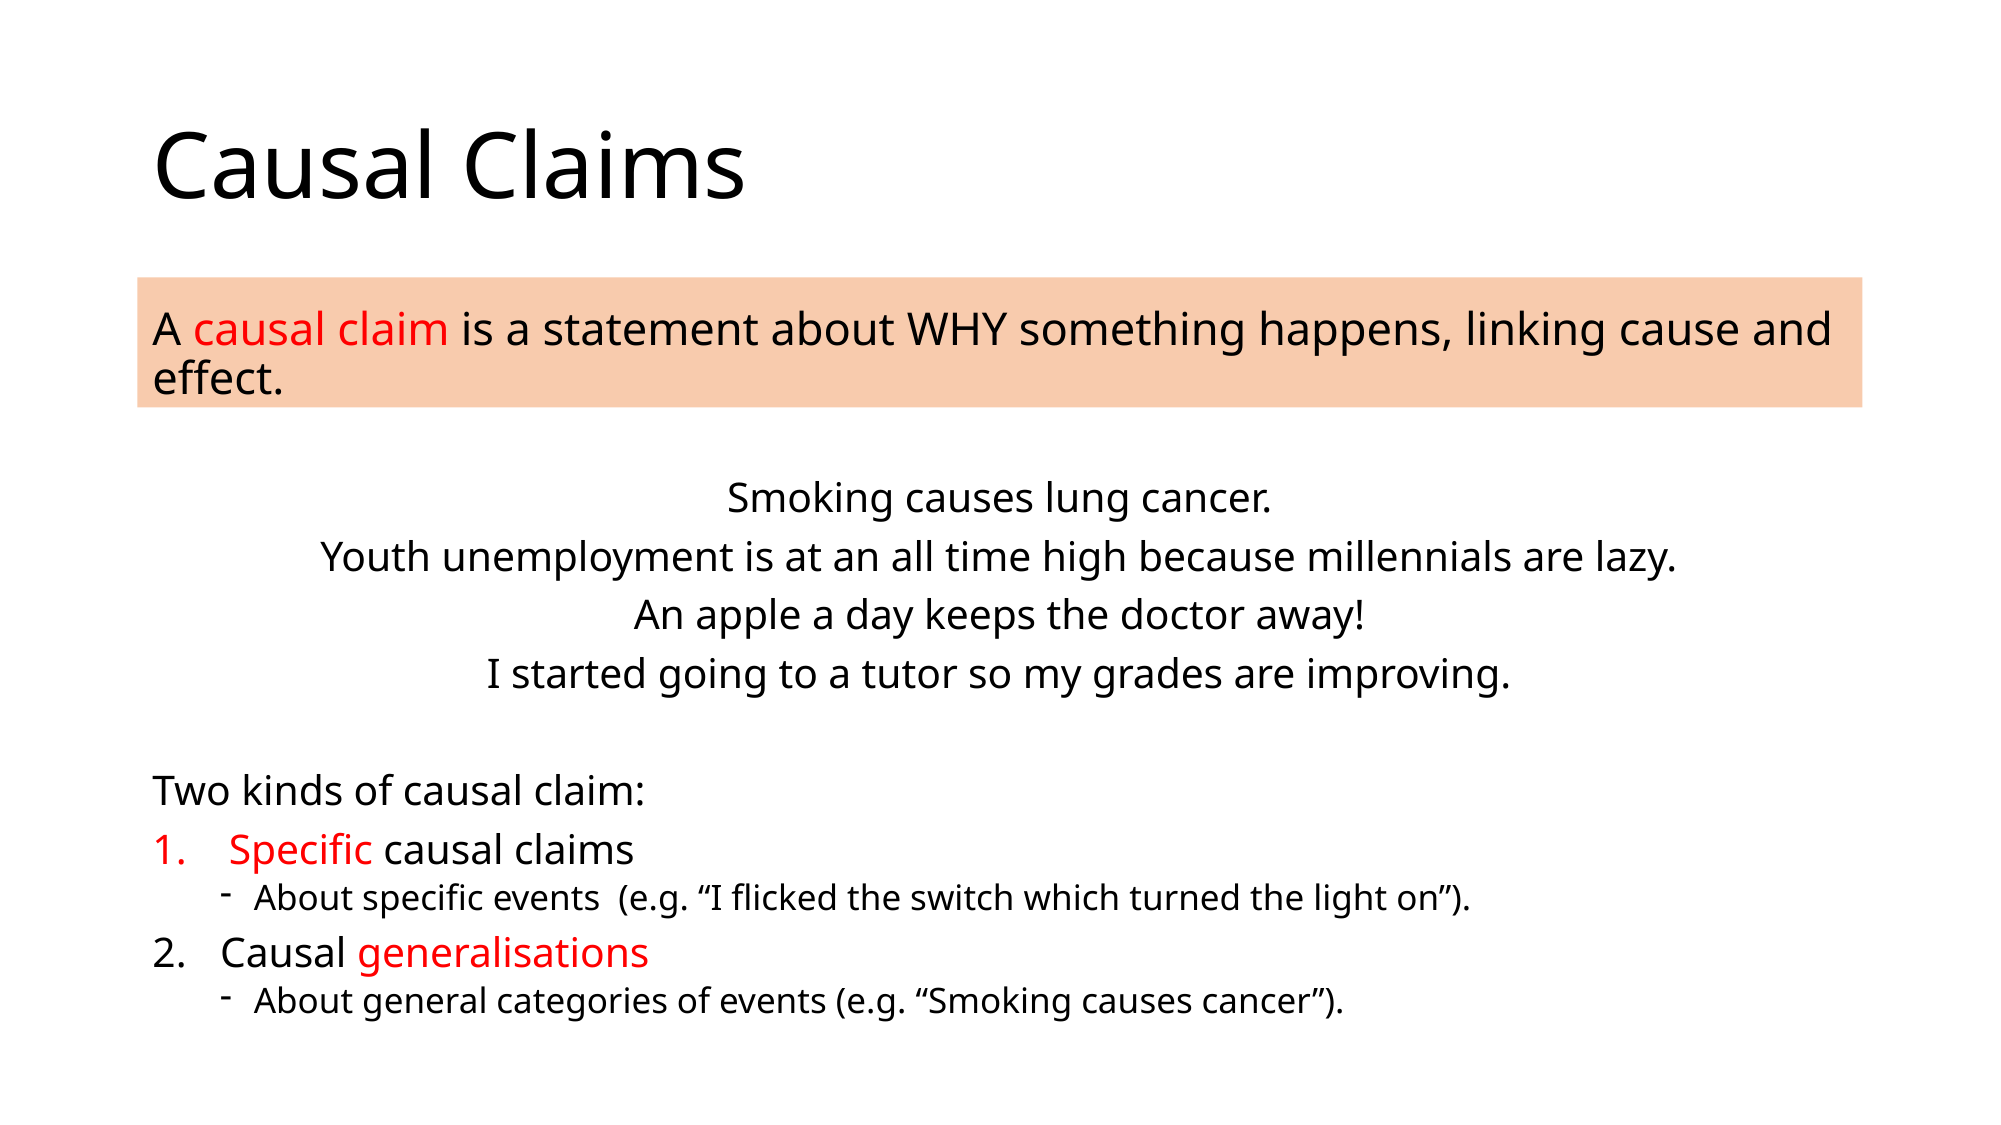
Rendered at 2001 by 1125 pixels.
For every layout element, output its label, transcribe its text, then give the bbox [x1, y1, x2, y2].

title Causal Claims [137, 59, 1863, 278]
text_box [136, 276, 1863, 408]
list A causal claim is a statement about WHY something happens, linking cause and effect. Smoking causes lung cancer. Youth unemployment is at an all time high because millennials are lazy. An apple a day keeps the doctor away! I started going to a tutor so my grades are improving. Two kinds of causal claim: Specific causal claims About specific events (e.g. “I flicked the switch which turned the light on”). Causal generalisations About general categories of events (e.g. “Smoking causes cancer”). [137, 299, 1863, 1035]
